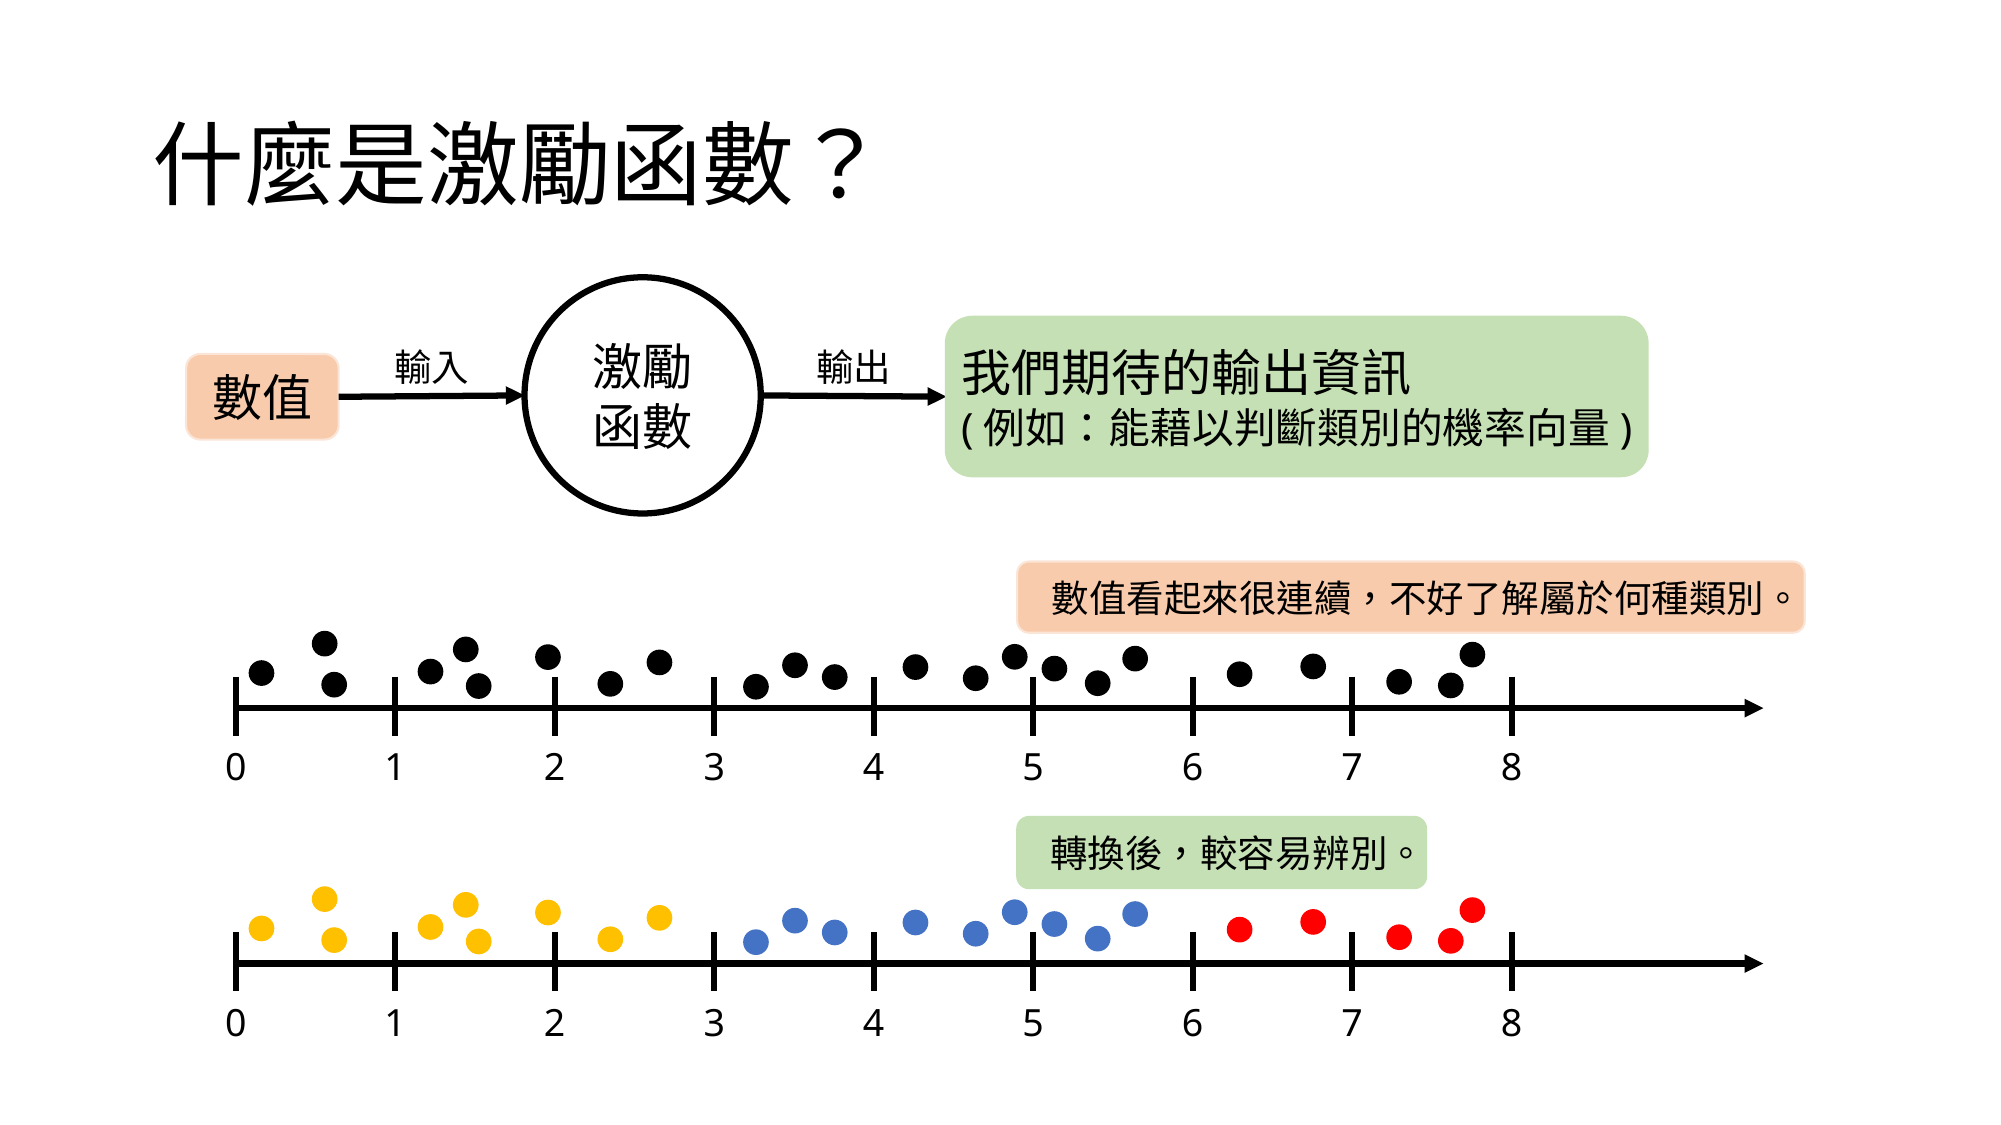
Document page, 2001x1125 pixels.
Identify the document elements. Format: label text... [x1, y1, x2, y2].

text_box [1084, 925, 1111, 952]
text_box [782, 907, 808, 934]
text_box 0 [210, 991, 262, 1051]
text_box [743, 673, 769, 700]
text_box 5 [1007, 735, 1059, 796]
text_box [1437, 672, 1464, 699]
text_box [1041, 911, 1068, 937]
text_box 6 [1167, 735, 1219, 796]
text_box [452, 891, 479, 918]
text_box [248, 660, 275, 686]
text_box [1226, 916, 1253, 943]
text_box 數值 [197, 358, 328, 434]
text_box [417, 658, 444, 685]
text_box [597, 671, 624, 697]
text_box [452, 636, 479, 663]
text_box [1016, 560, 1805, 634]
text_box [902, 654, 929, 680]
text_box [535, 644, 561, 670]
text_box [1386, 924, 1412, 951]
text_box [321, 671, 348, 698]
text_box [962, 665, 989, 692]
text_box [1001, 899, 1028, 926]
text_box [743, 929, 769, 956]
text_box [311, 630, 338, 657]
text_box 2 [529, 991, 581, 1051]
text_box [1016, 815, 1426, 890]
text_box 4 [848, 735, 900, 796]
text_box 轉換後，較容易辨別。 [1035, 823, 1441, 883]
text_box 7 [1326, 735, 1378, 796]
text_box [1001, 643, 1028, 670]
text_box 7 [1326, 991, 1378, 1051]
text_box 6 [1167, 991, 1219, 1051]
text_box 1 [369, 735, 421, 796]
title 什麼是激勵函數？ [137, 59, 1863, 278]
text_box 8 [1486, 991, 1538, 1051]
text_box [184, 352, 340, 441]
text_box 4 [848, 991, 900, 1051]
text_box 2 [529, 735, 581, 796]
text_box [465, 928, 492, 955]
text_box [1084, 670, 1111, 697]
text_box 1 [369, 991, 421, 1051]
text_box [597, 926, 624, 953]
text_box [1459, 641, 1486, 668]
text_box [945, 316, 1648, 477]
text_box [1226, 661, 1253, 688]
text_box [535, 899, 561, 926]
text_box 0 [210, 735, 262, 796]
text_box 激勵 函數 [523, 276, 762, 515]
text_box 8 [1486, 735, 1538, 796]
text_box [1041, 655, 1068, 682]
text_box [1122, 645, 1149, 672]
text_box [1122, 901, 1149, 927]
text_box 3 [688, 735, 740, 796]
text_box [646, 904, 673, 931]
text_box [1386, 668, 1412, 695]
text_box [311, 886, 338, 912]
text_box [902, 909, 929, 936]
text_box [782, 652, 808, 679]
text_box [321, 927, 348, 953]
text_box [962, 920, 989, 947]
text_box 輸入 [379, 336, 485, 395]
text_box 3 [688, 991, 740, 1051]
text_box [1300, 653, 1327, 680]
text_box 5 [1007, 991, 1059, 1051]
text_box 數值看起來很連續，不好了解屬於何種類別。 [1037, 567, 1817, 628]
text_box [821, 919, 848, 946]
text_box [465, 673, 492, 699]
text_box [821, 664, 848, 690]
text_box [646, 649, 673, 676]
text_box [1437, 928, 1464, 954]
text_box [417, 914, 444, 940]
text_box [1459, 897, 1486, 923]
text_box [248, 915, 275, 942]
text_box [1300, 909, 1327, 935]
text_box 輸出 [801, 336, 907, 395]
